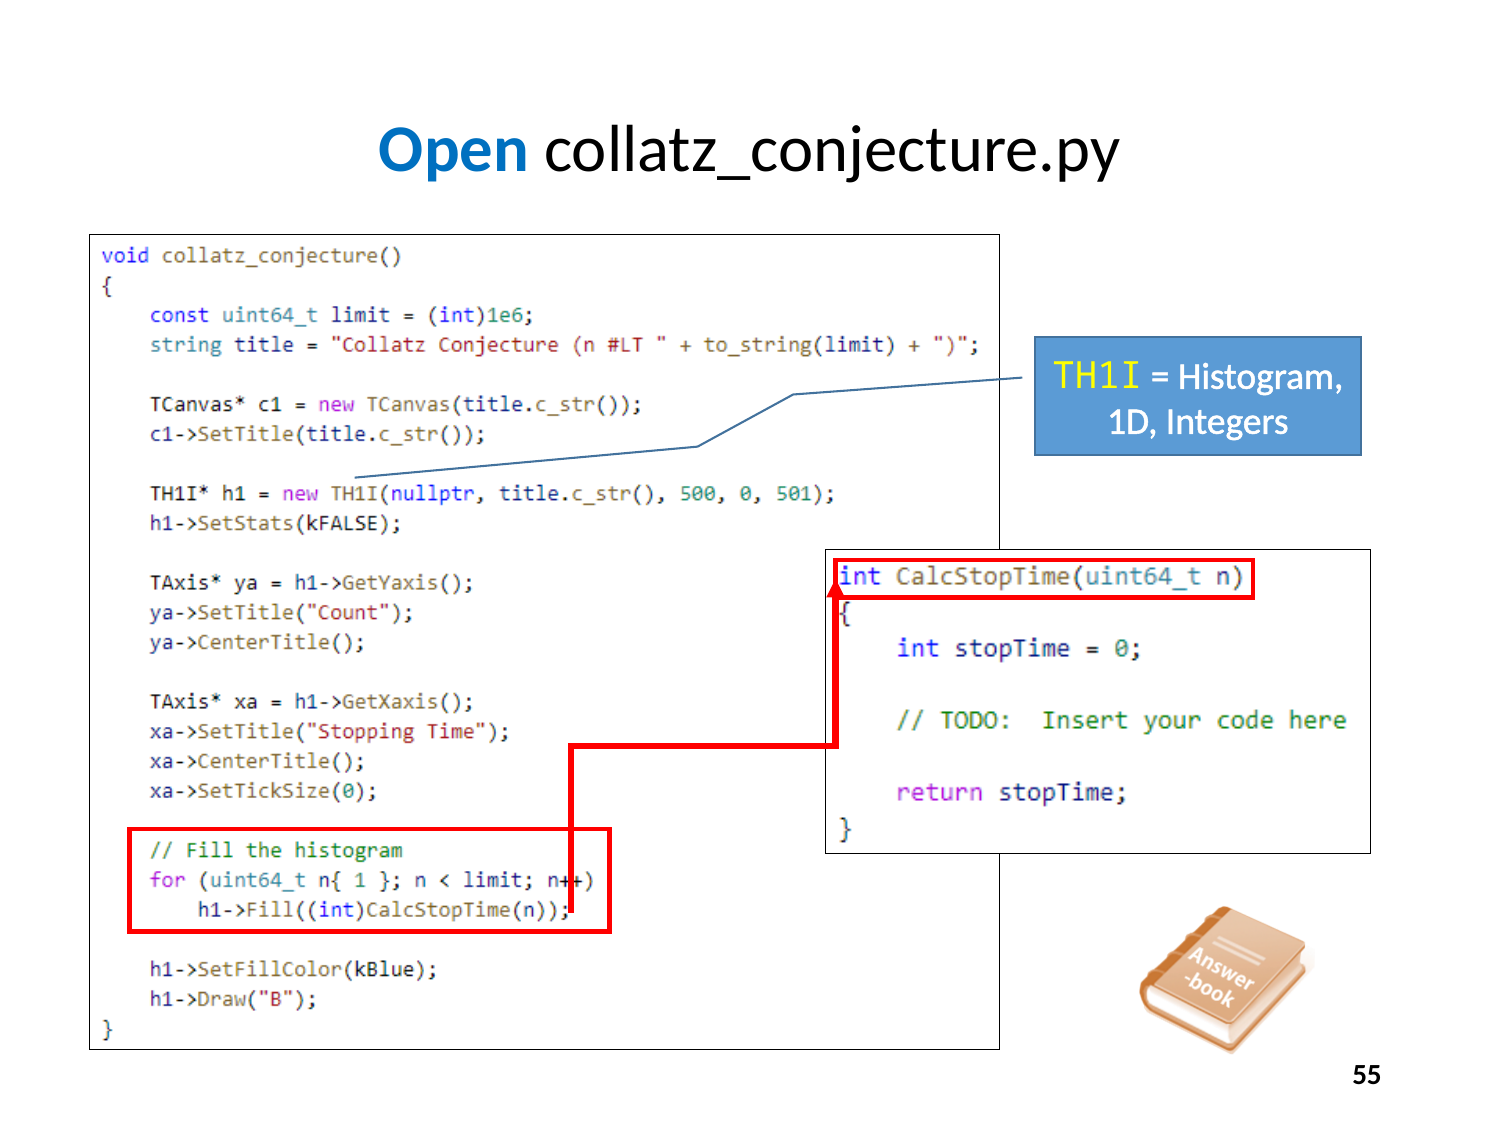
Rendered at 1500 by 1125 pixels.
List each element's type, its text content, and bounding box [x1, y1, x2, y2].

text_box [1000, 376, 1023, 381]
title Open collatz_conjecture.py [103, 59, 1397, 241]
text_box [570, 578, 836, 913]
text_box TH1I = Histogram, 1D, Integers [1034, 336, 1362, 456]
picture [1124, 903, 1332, 1060]
slide_number 55 [1059, 1042, 1397, 1103]
picture [89, 233, 1371, 1050]
